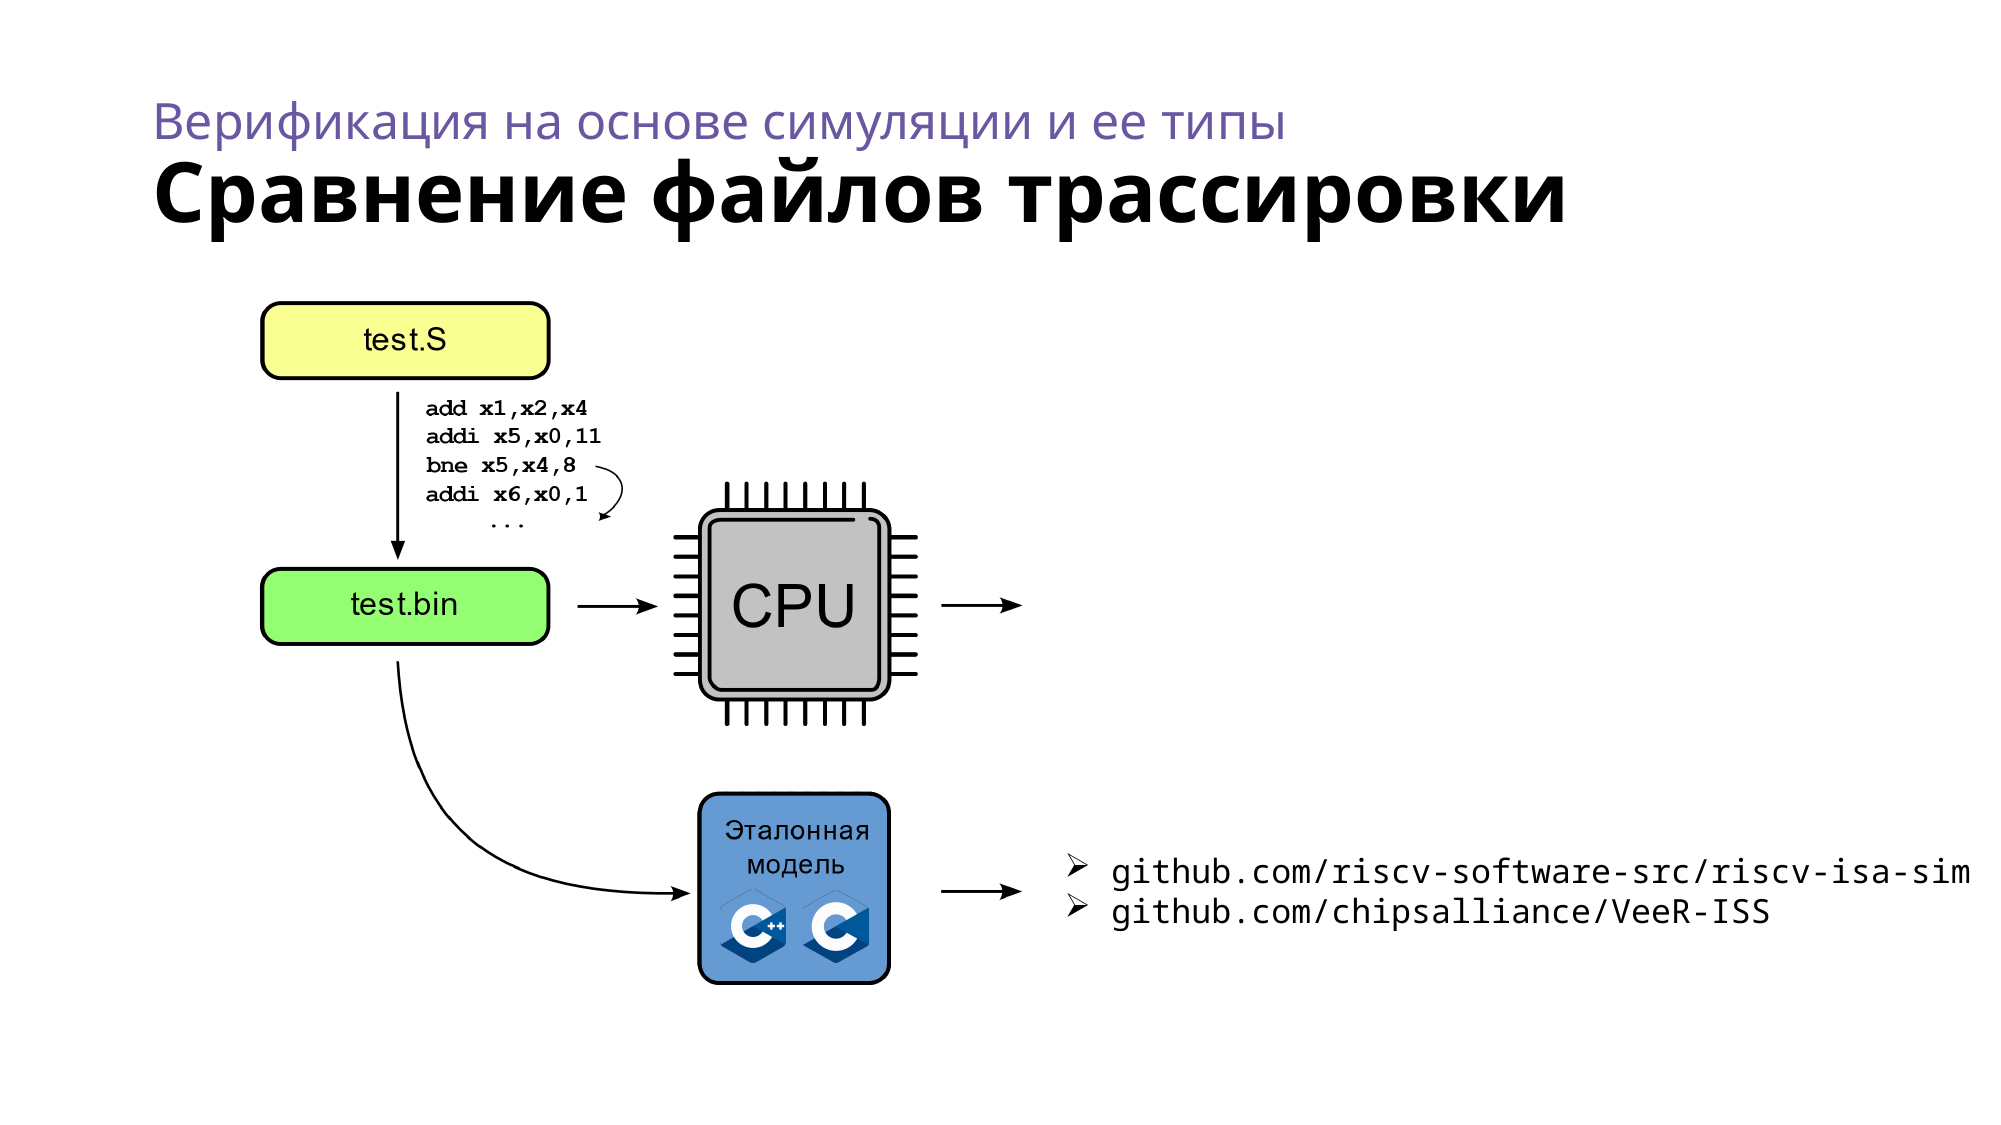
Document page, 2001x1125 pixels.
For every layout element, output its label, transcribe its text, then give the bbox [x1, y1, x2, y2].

title Верификация на основе симуляции и ее типы Сравнение файлов трассировки [137, 59, 1863, 278]
picture [170, 145, 1412, 1048]
text_box github.com/riscv-software-src/riscv-isa-sim github.com/chipsalliance/VeeR-ISS [1412, 842, 2000, 938]
